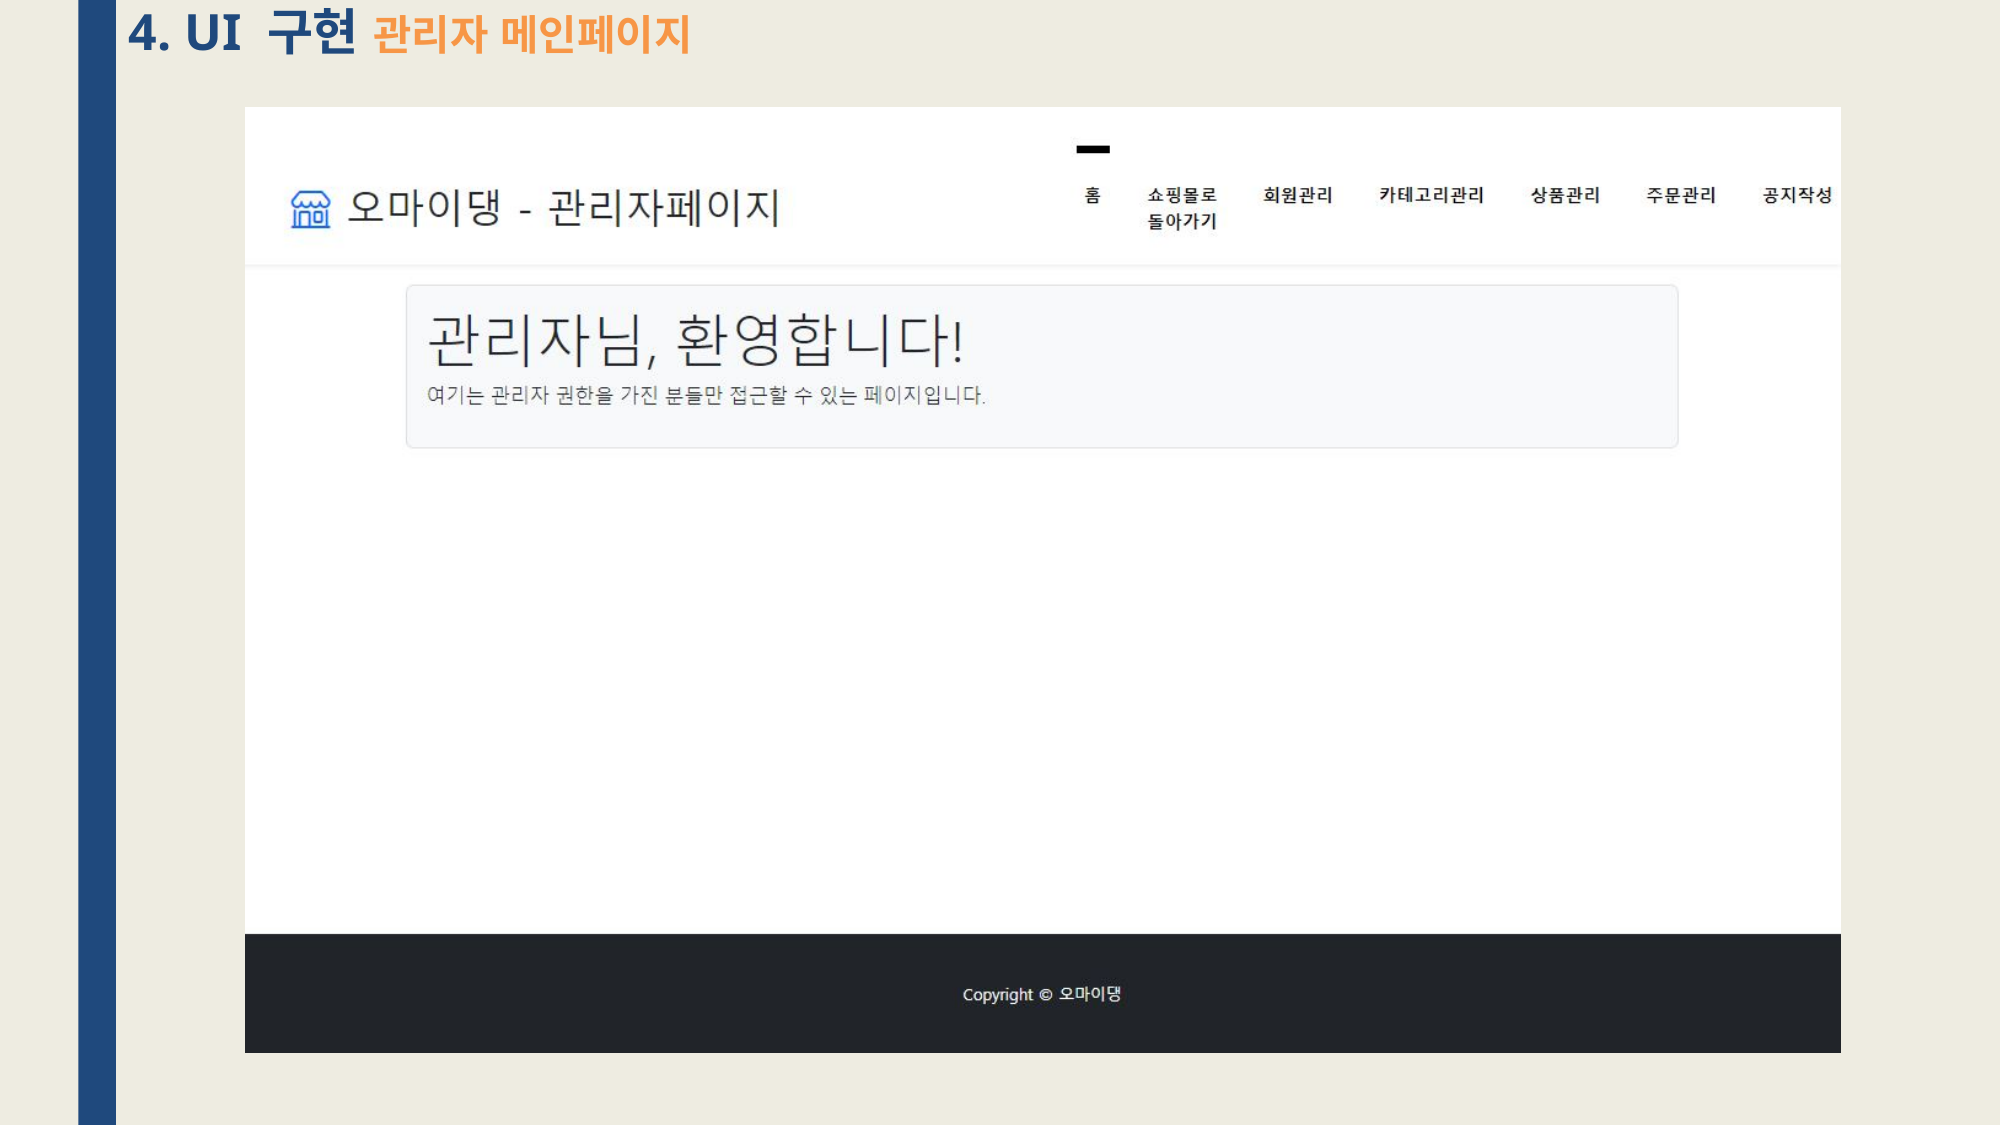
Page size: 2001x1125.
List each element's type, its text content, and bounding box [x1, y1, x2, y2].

text_box 4. UI 구현 관리자 메인페이지 [114, 0, 1689, 122]
picture [245, 107, 1841, 1053]
